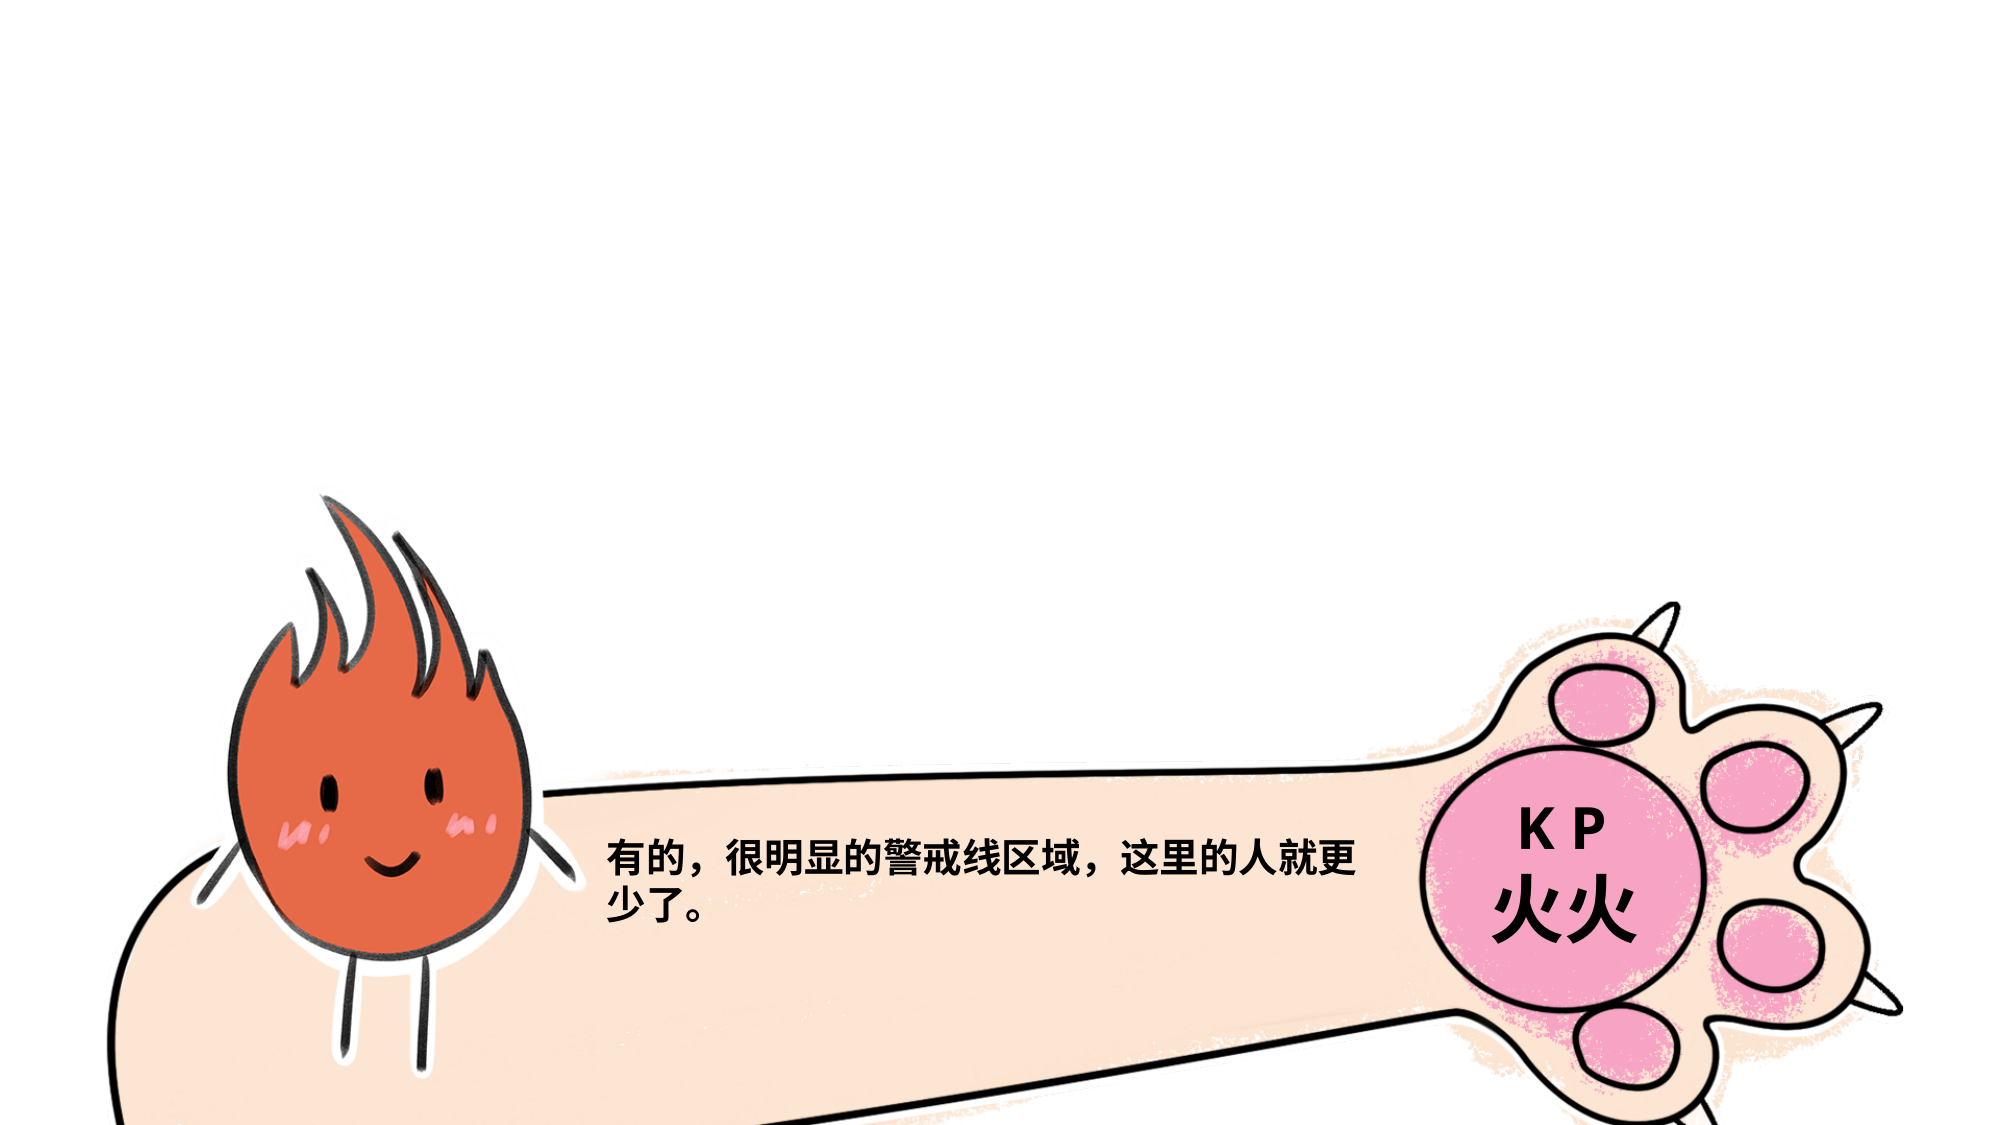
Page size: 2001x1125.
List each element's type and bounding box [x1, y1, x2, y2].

text_box [0, 0, 2000, 1125]
